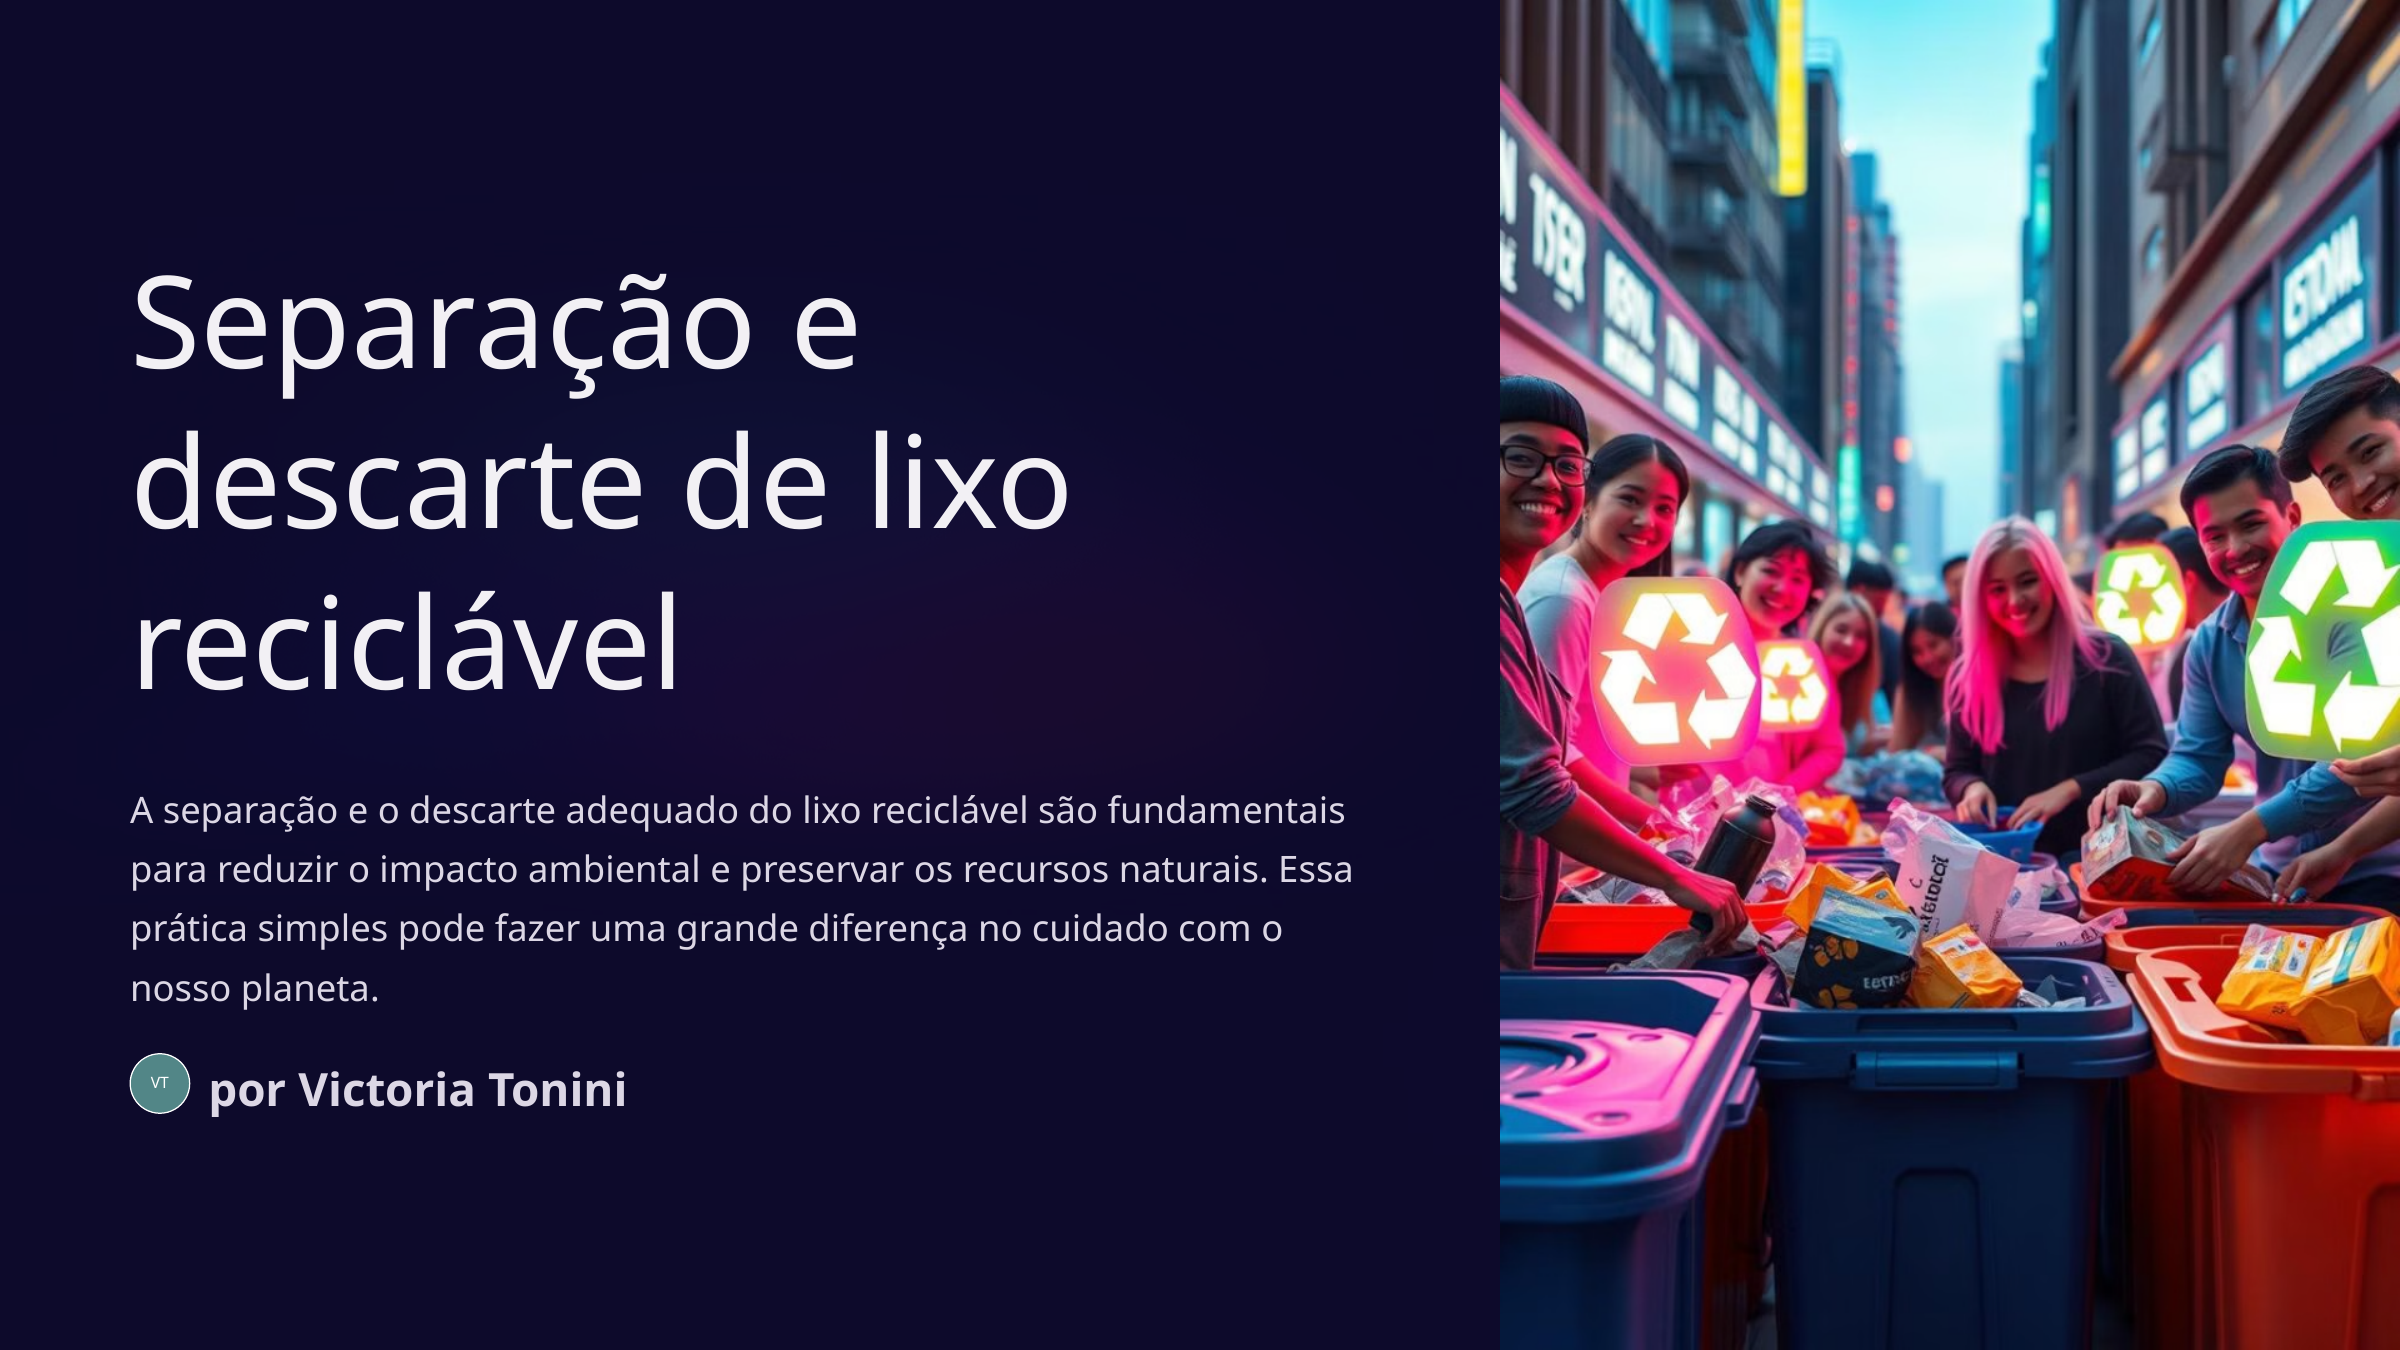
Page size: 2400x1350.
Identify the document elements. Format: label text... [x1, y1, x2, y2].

text_box A separação e o descarte adequado do lixo reciclável são fundamentais para reduzir o impacto ambiental e preservar os recursos naturais. Essa prática simples pode fazer uma grande diferença no cuidado com o nosso planeta. [130, 771, 1370, 1010]
text_box Separação e descarte de lixo reciclável [130, 233, 1370, 716]
text_box [130, 1053, 190, 1114]
text_box por Victoria Tonini [208, 1051, 593, 1117]
picture [1499, 0, 2400, 1350]
text_box VT [149, 1075, 170, 1092]
